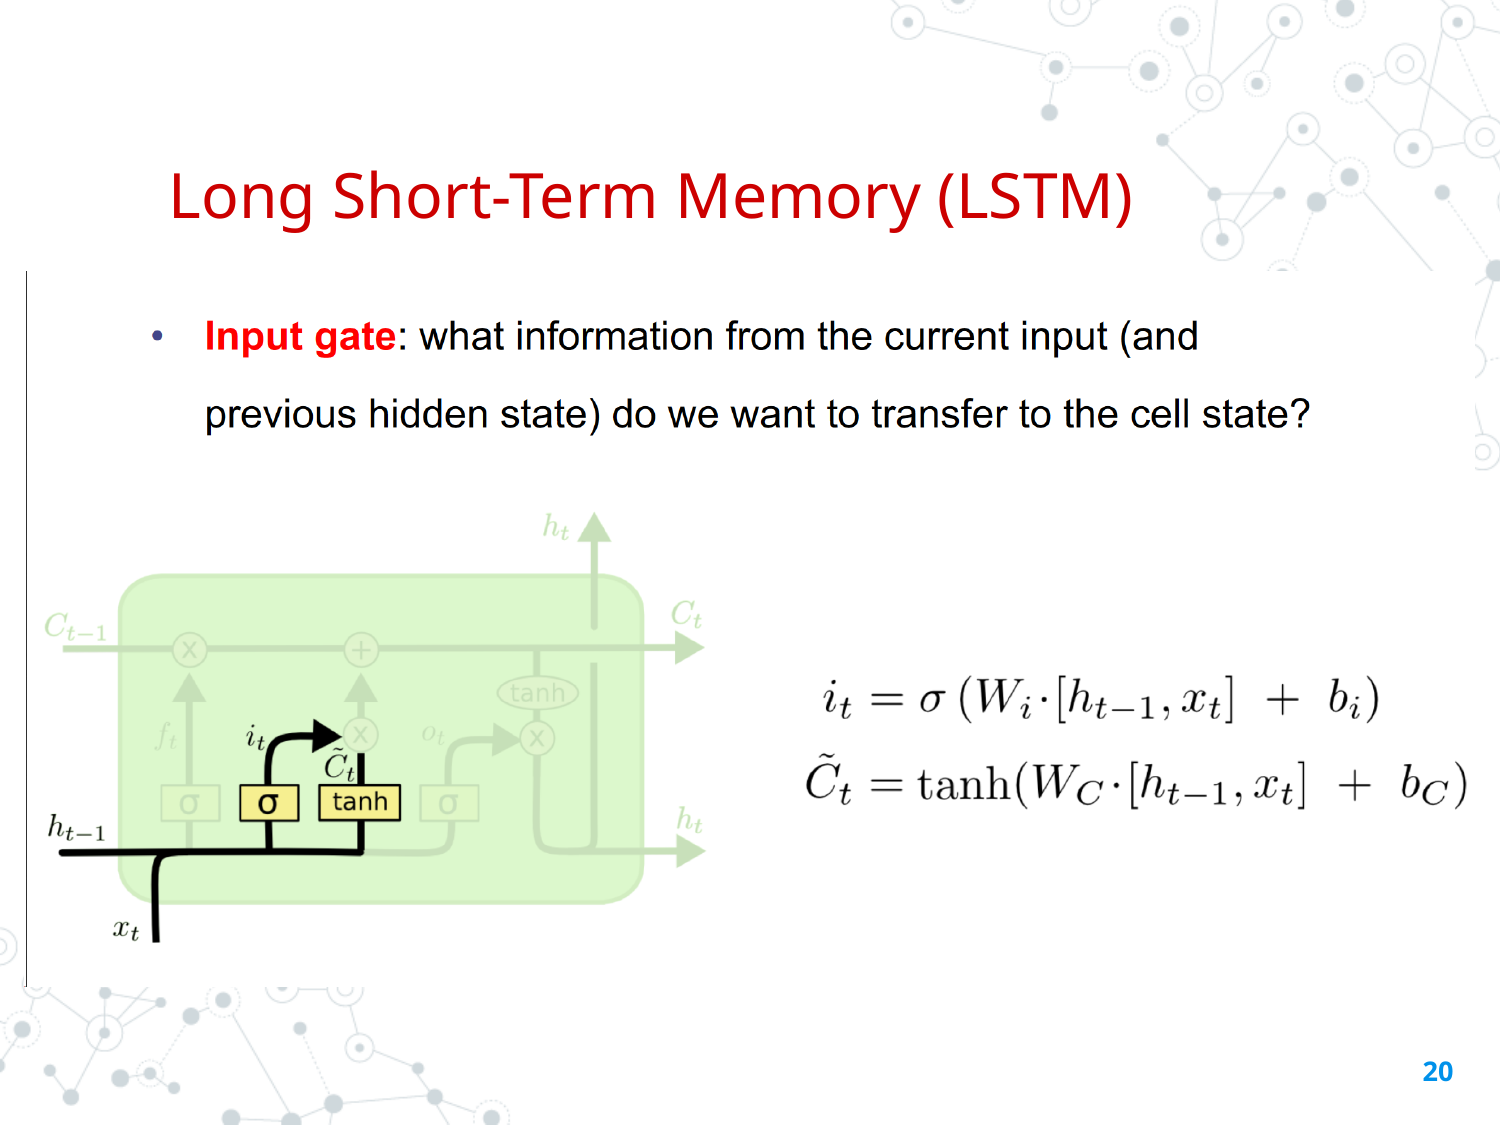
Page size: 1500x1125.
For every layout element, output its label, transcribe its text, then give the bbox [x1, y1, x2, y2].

title Long Short-Term Memory (LSTM) [153, 92, 1397, 247]
picture [0, 0, 1500, 1125]
slide_number ‹#› [1378, 1038, 1469, 1125]
